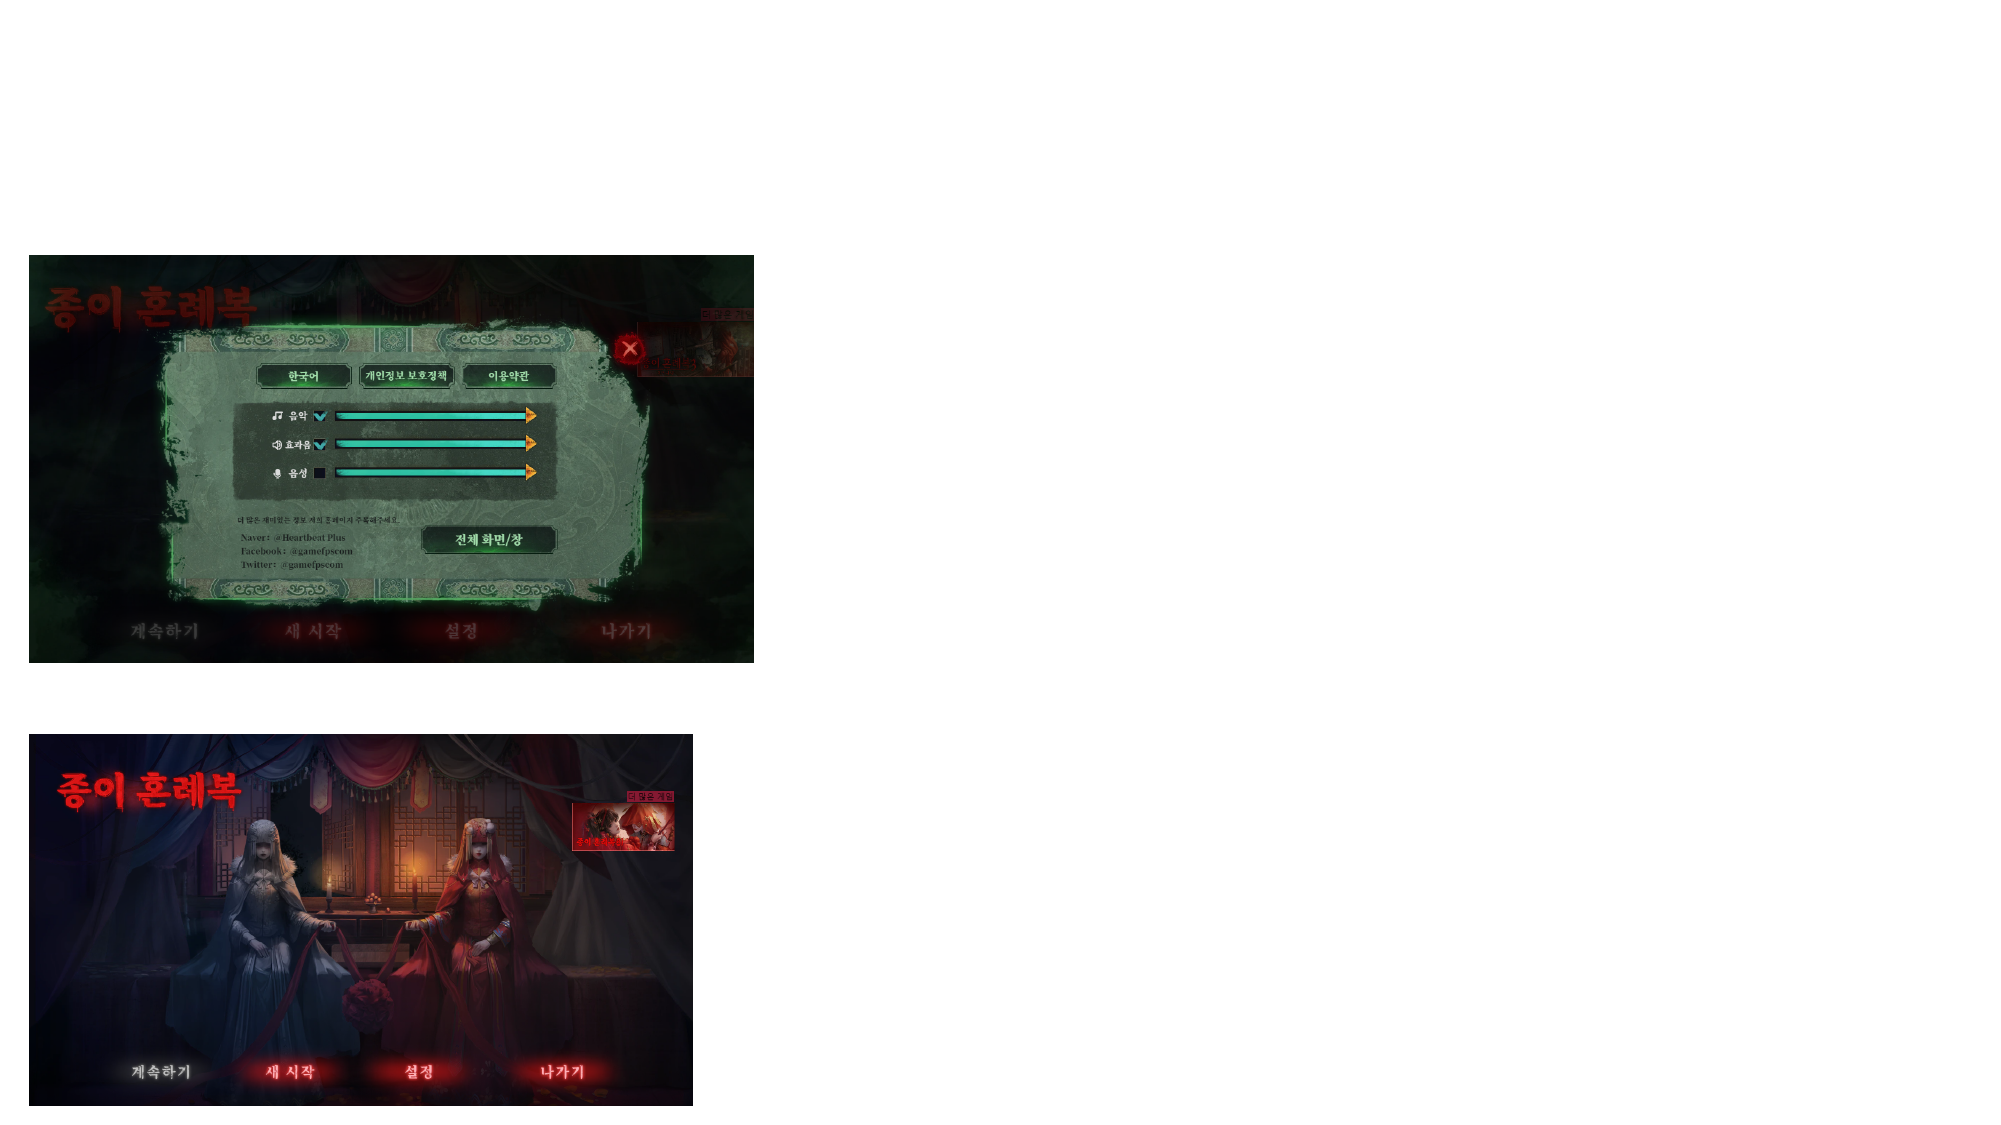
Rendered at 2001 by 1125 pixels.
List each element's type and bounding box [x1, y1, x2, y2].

picture [29, 734, 693, 1106]
picture [29, 255, 754, 663]
